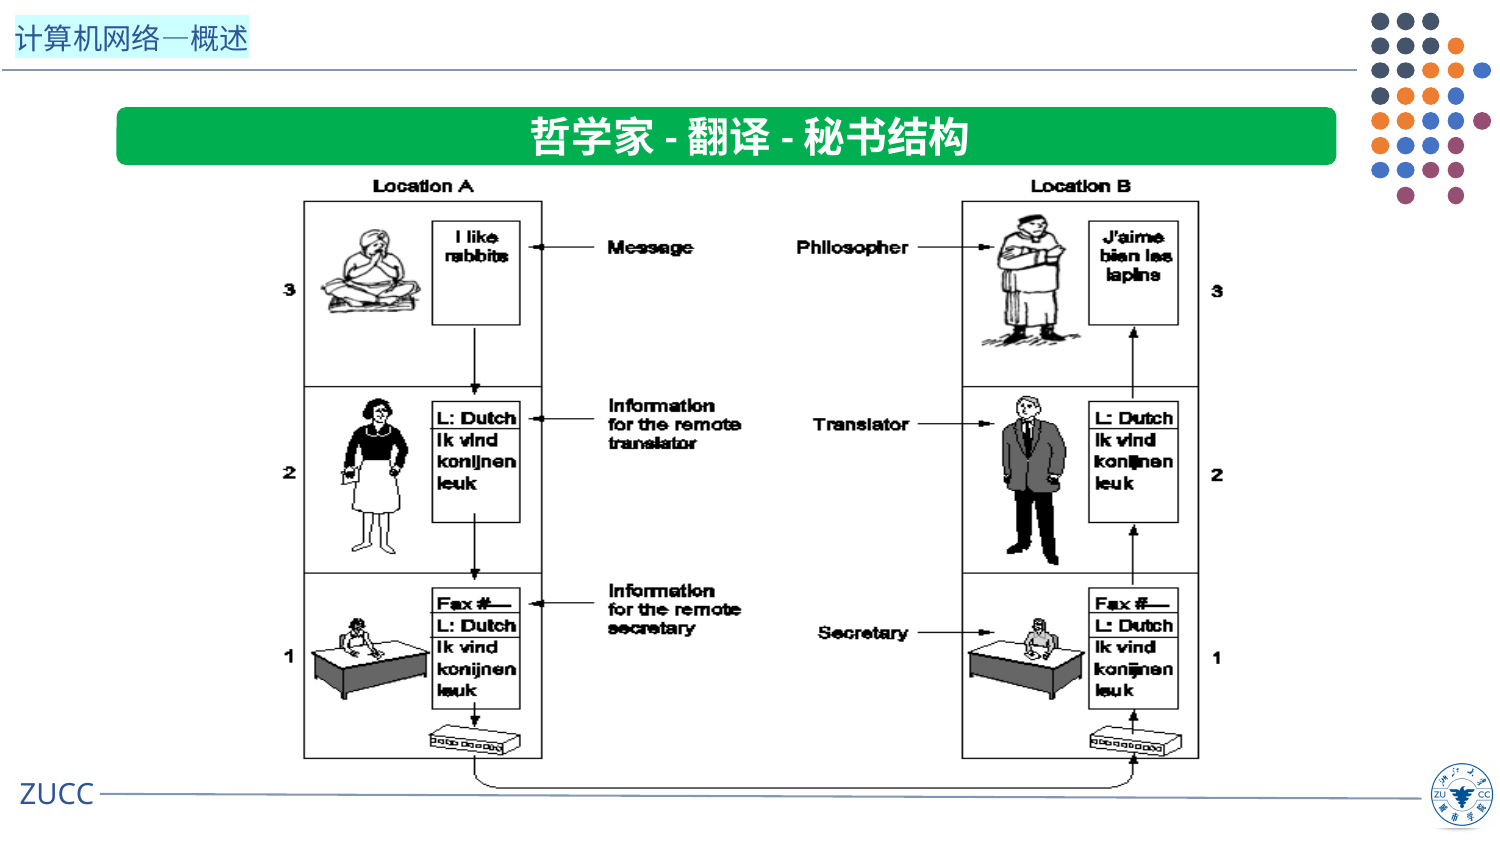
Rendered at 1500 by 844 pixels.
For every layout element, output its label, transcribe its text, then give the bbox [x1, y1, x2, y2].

picture [1415, 750, 1500, 837]
picture [263, 170, 1237, 790]
text_box [116, 107, 514, 166]
text_box [986, 107, 1337, 166]
text_box 哲学家-翻译-秘书结构 [514, 103, 986, 168]
